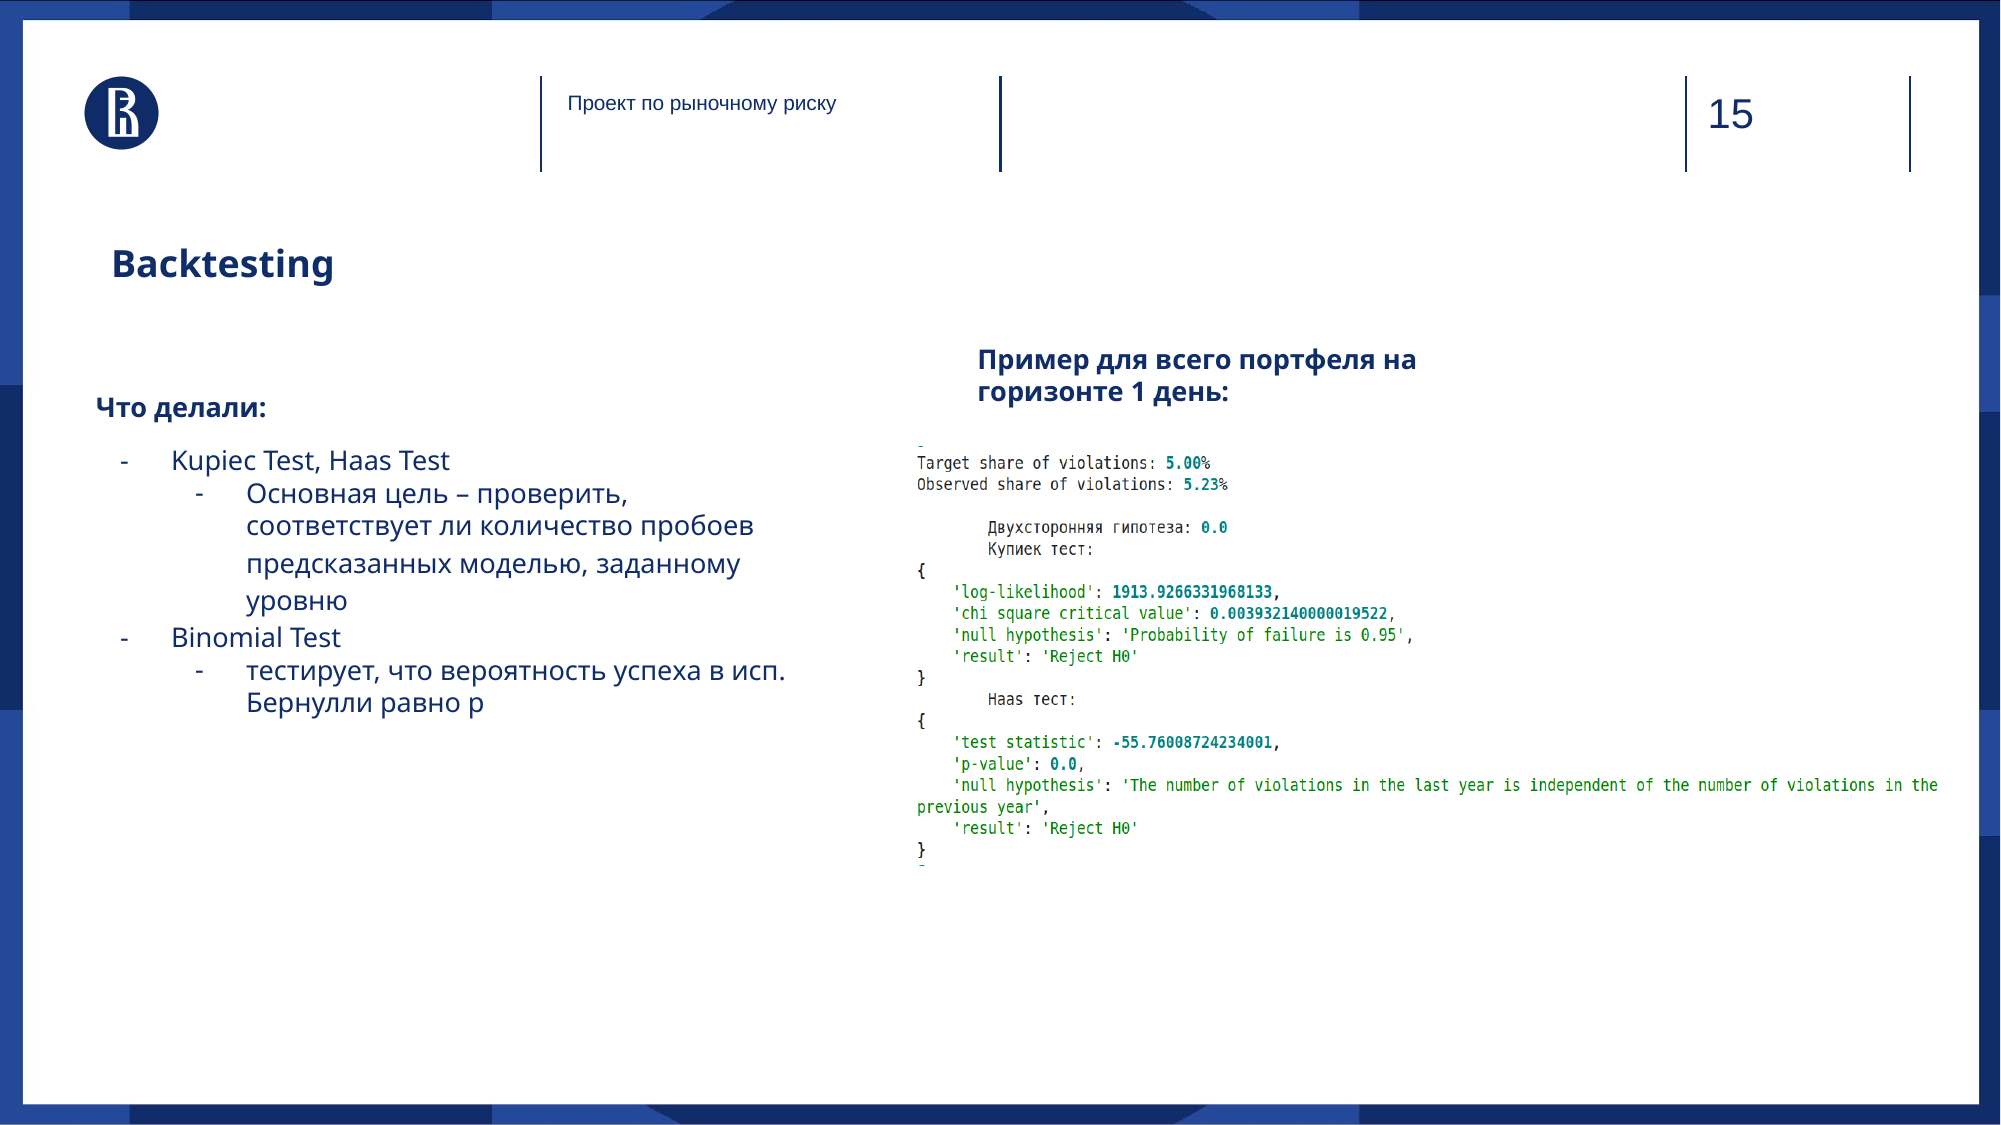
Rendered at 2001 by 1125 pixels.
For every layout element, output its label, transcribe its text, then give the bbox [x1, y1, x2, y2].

picture [0, 0, 2001, 1125]
text_box Пример для всего портфеля на горизонте 1 день: [962, 327, 1455, 423]
list Что делали: Kupiec Test, Haas Test Основная цель – проверить, соответствует ли количество пробоев предсказанных моделью, заданному уровню Binomial Test тестирует, что вероятность успеха в исп. Бернулли равно p [96, 390, 806, 784]
list Проект по рыночному риску [567, 90, 907, 157]
list Backtesting [96, 237, 806, 353]
